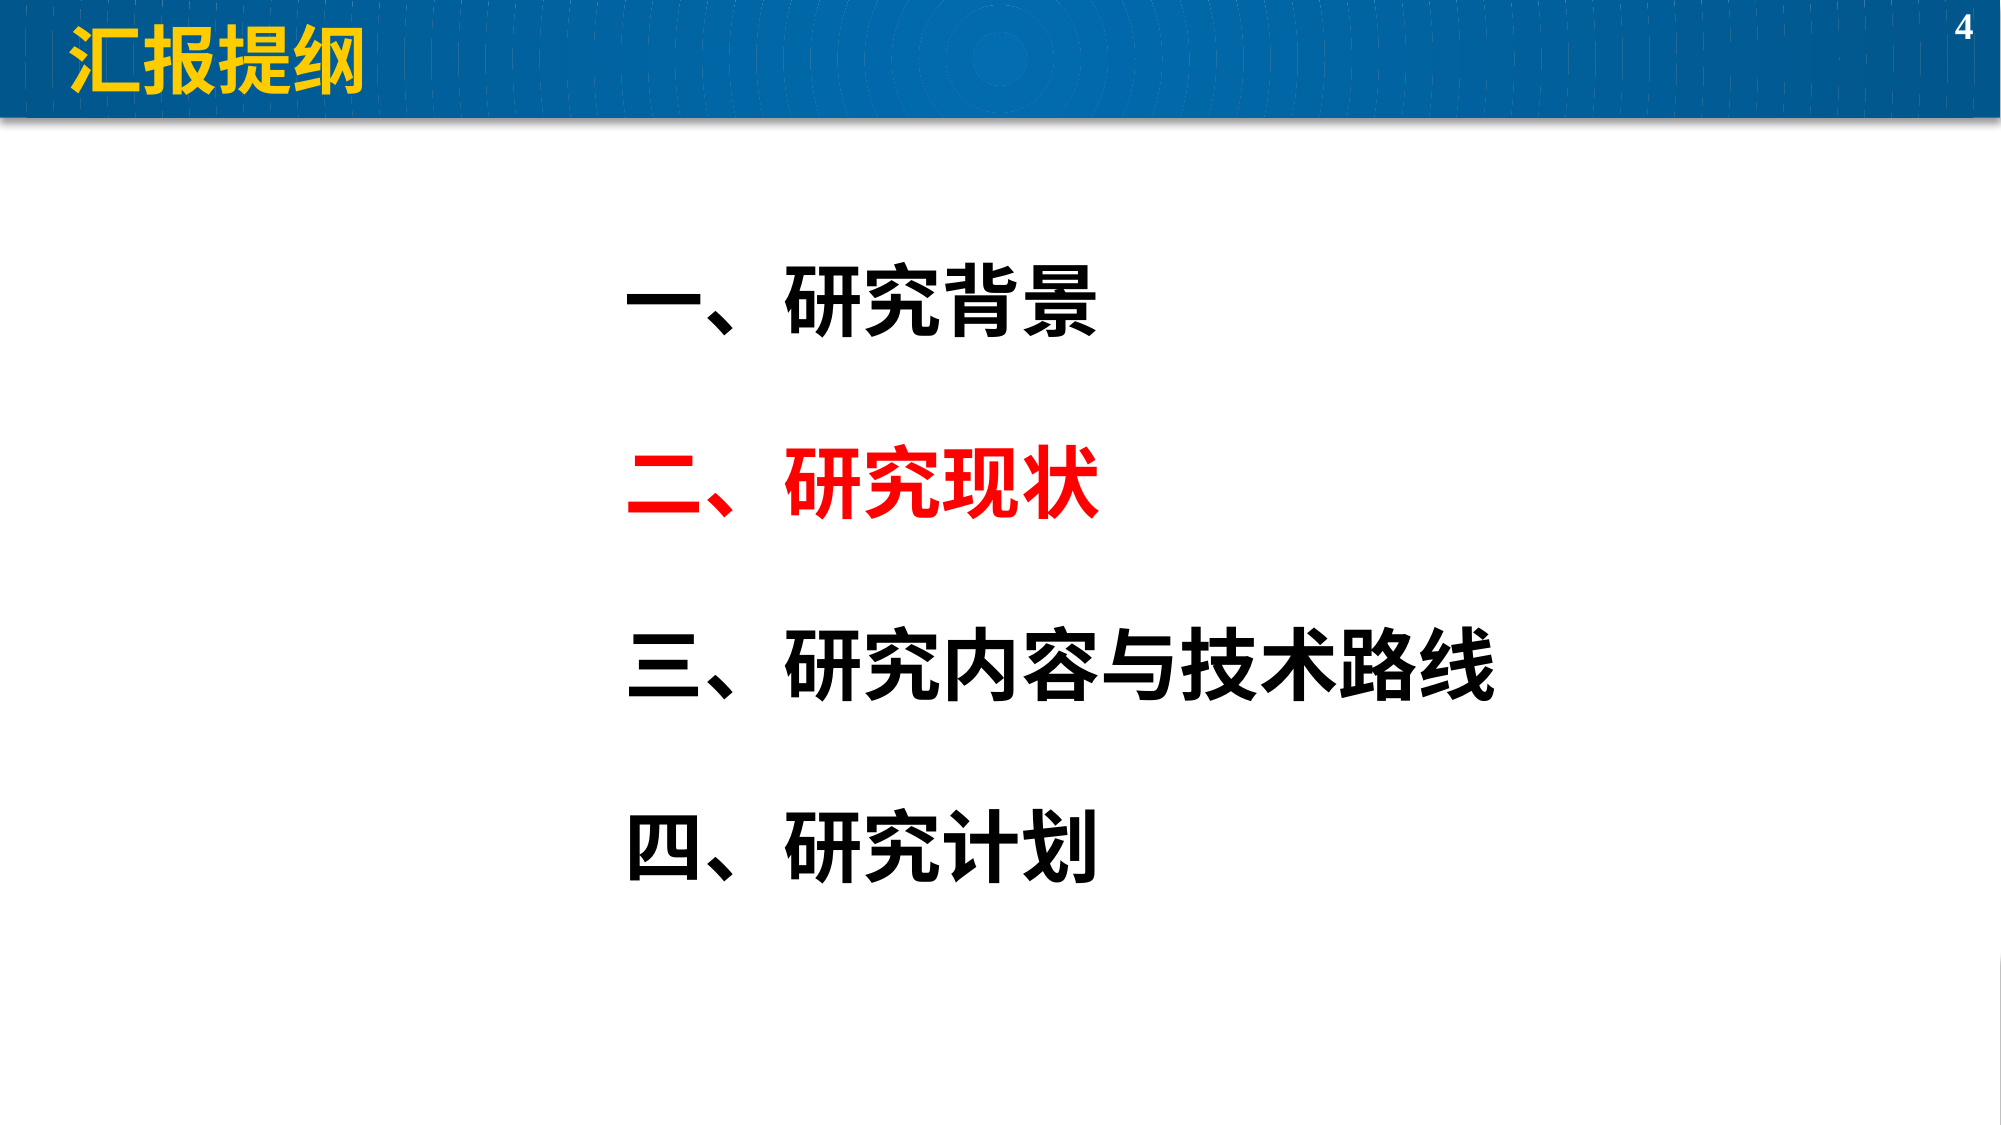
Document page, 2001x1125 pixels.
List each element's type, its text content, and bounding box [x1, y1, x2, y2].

text_box 一、研究背景 二、研究现状 三、研究内容与技术路线 四、研究计划 [610, 196, 1546, 929]
title 汇报提纲 [52, 5, 1940, 112]
